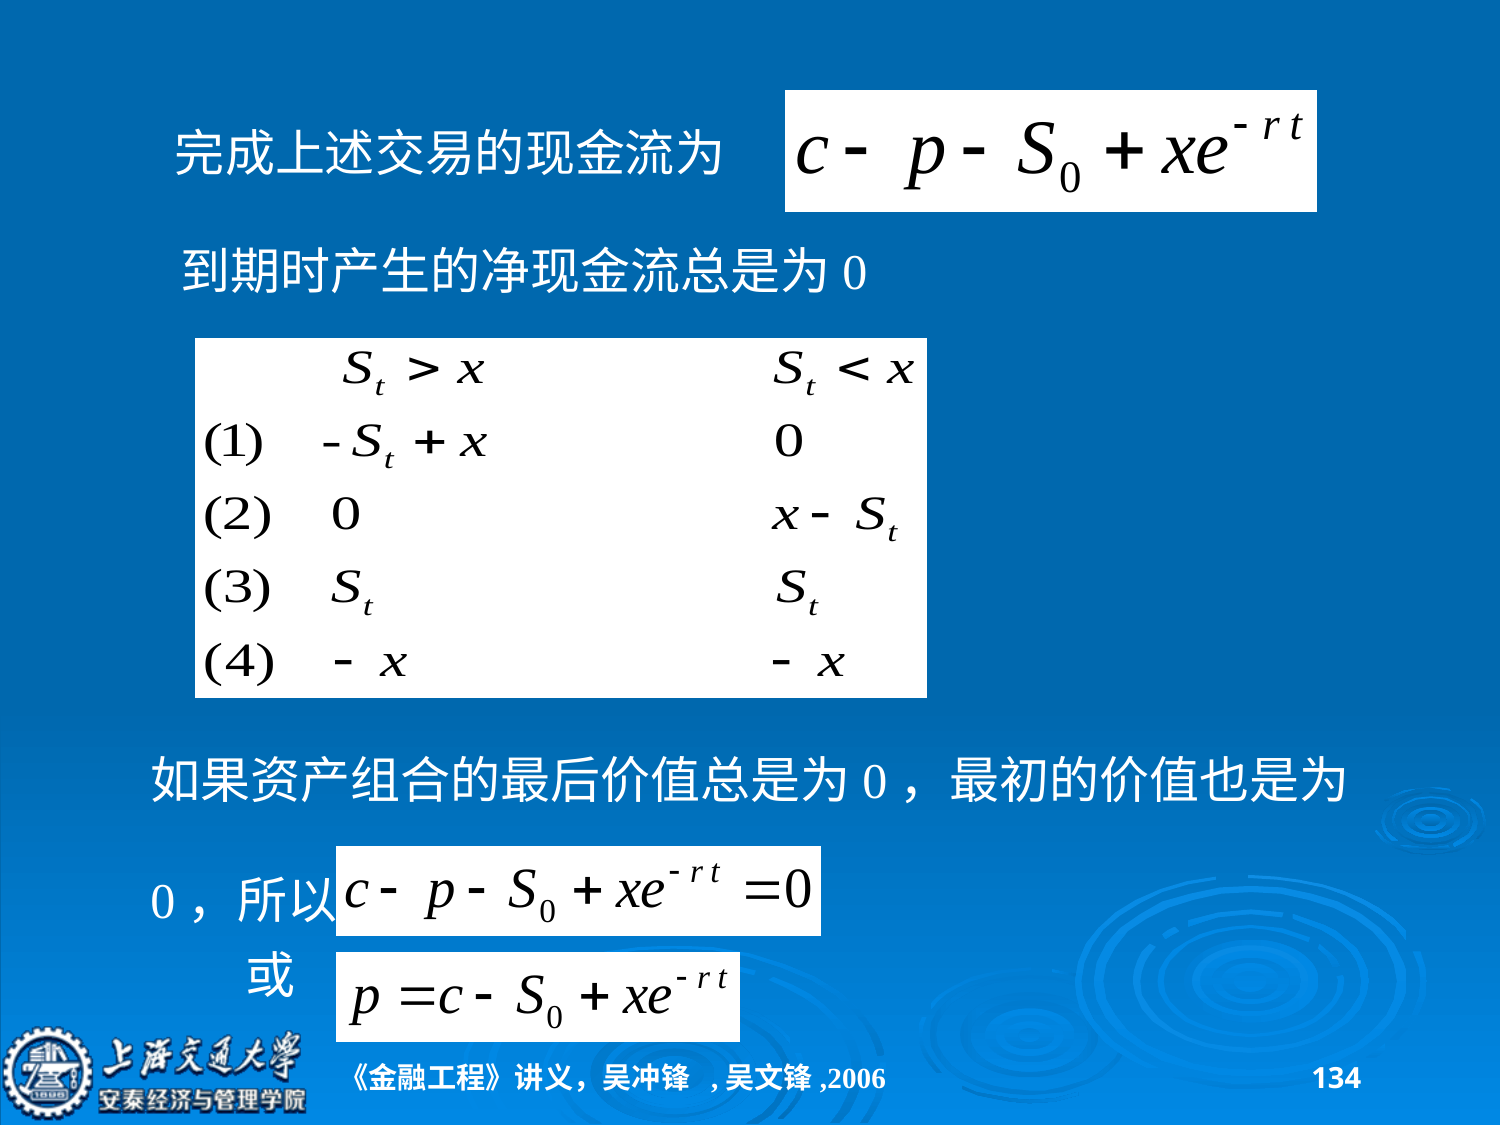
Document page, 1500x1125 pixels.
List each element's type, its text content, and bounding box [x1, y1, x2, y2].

text_box 如果资产组合的最后价值总是为0，最初的价值也是为0，所以有 [135, 680, 1418, 936]
text_box 完成上述交易的现金流为 [160, 113, 752, 189]
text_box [785, 89, 1318, 213]
picture [0, 1017, 313, 1125]
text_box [194, 337, 928, 698]
text_box 到期时产生的净现金流总是为0 [165, 231, 882, 307]
text_box 或 [230, 936, 301, 1012]
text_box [336, 951, 741, 1043]
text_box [336, 845, 821, 937]
